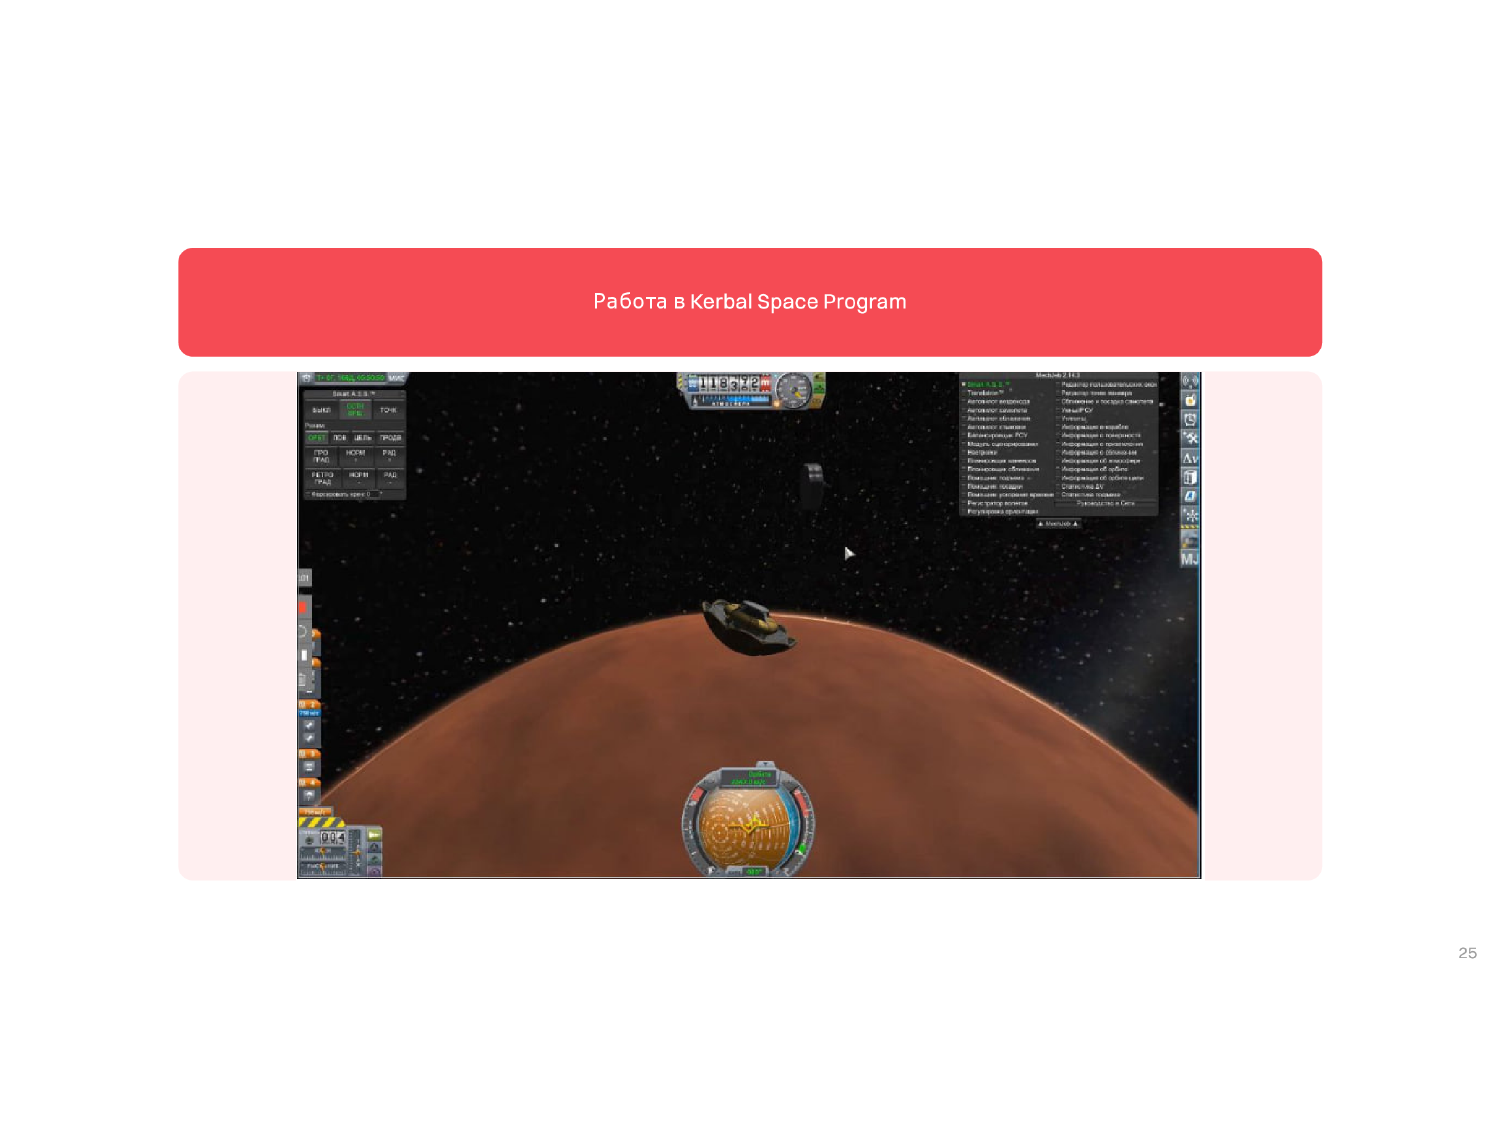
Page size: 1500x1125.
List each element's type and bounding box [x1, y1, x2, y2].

picture [0, 142, 1500, 986]
